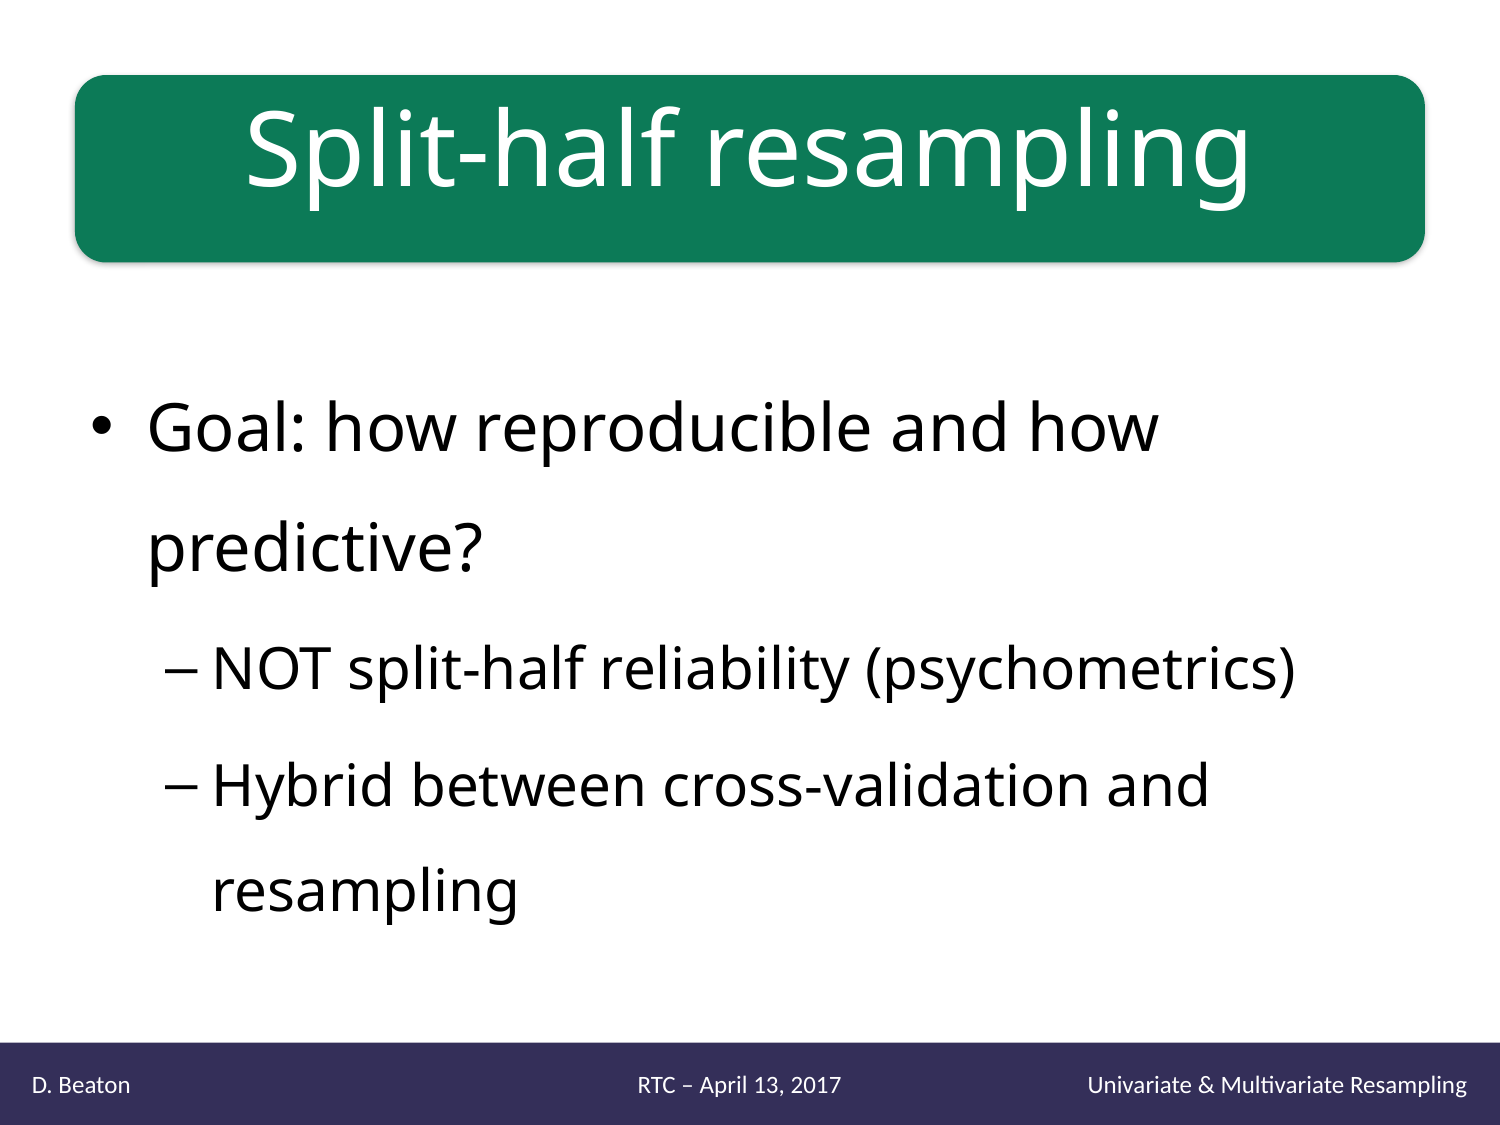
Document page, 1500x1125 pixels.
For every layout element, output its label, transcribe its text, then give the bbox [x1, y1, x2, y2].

title Split-half resampling [75, 75, 1425, 262]
list Goal: how reproducible and how predictive? NOT split-half reliability (psychometrics) Hybrid between cross-validation and resampling [75, 262, 1425, 1005]
